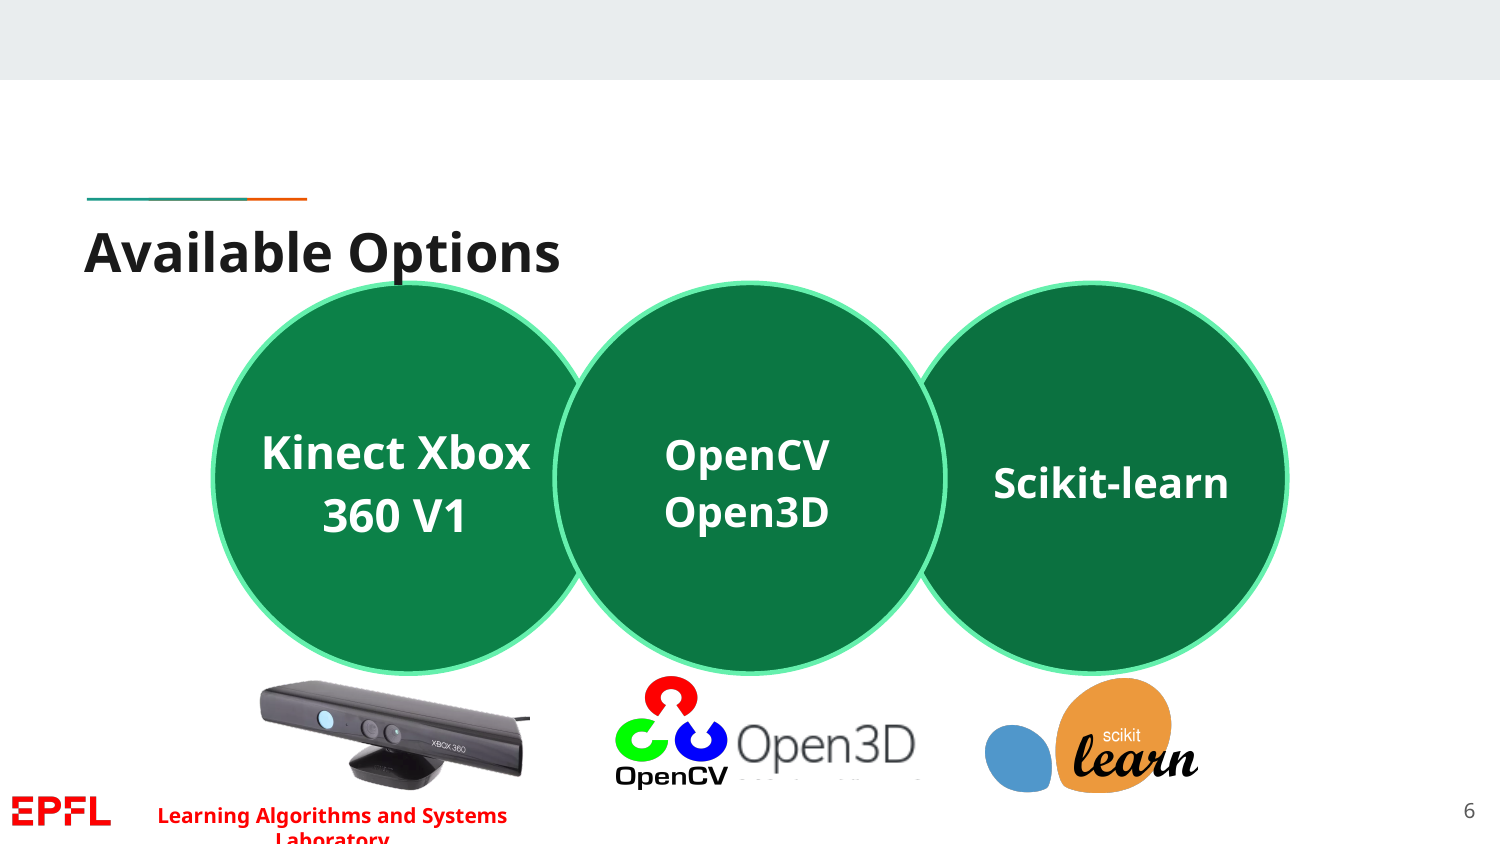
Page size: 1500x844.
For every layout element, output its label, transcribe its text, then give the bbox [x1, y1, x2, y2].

picture [985, 678, 1198, 793]
picture [735, 714, 928, 780]
picture [615, 675, 728, 791]
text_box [946, 282, 1288, 674]
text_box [212, 282, 553, 674]
title Available Options [69, 203, 633, 292]
slide_number ‹#› [1400, 779, 1491, 844]
picture [0, 784, 123, 838]
picture [253, 657, 530, 814]
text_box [554, 282, 946, 674]
